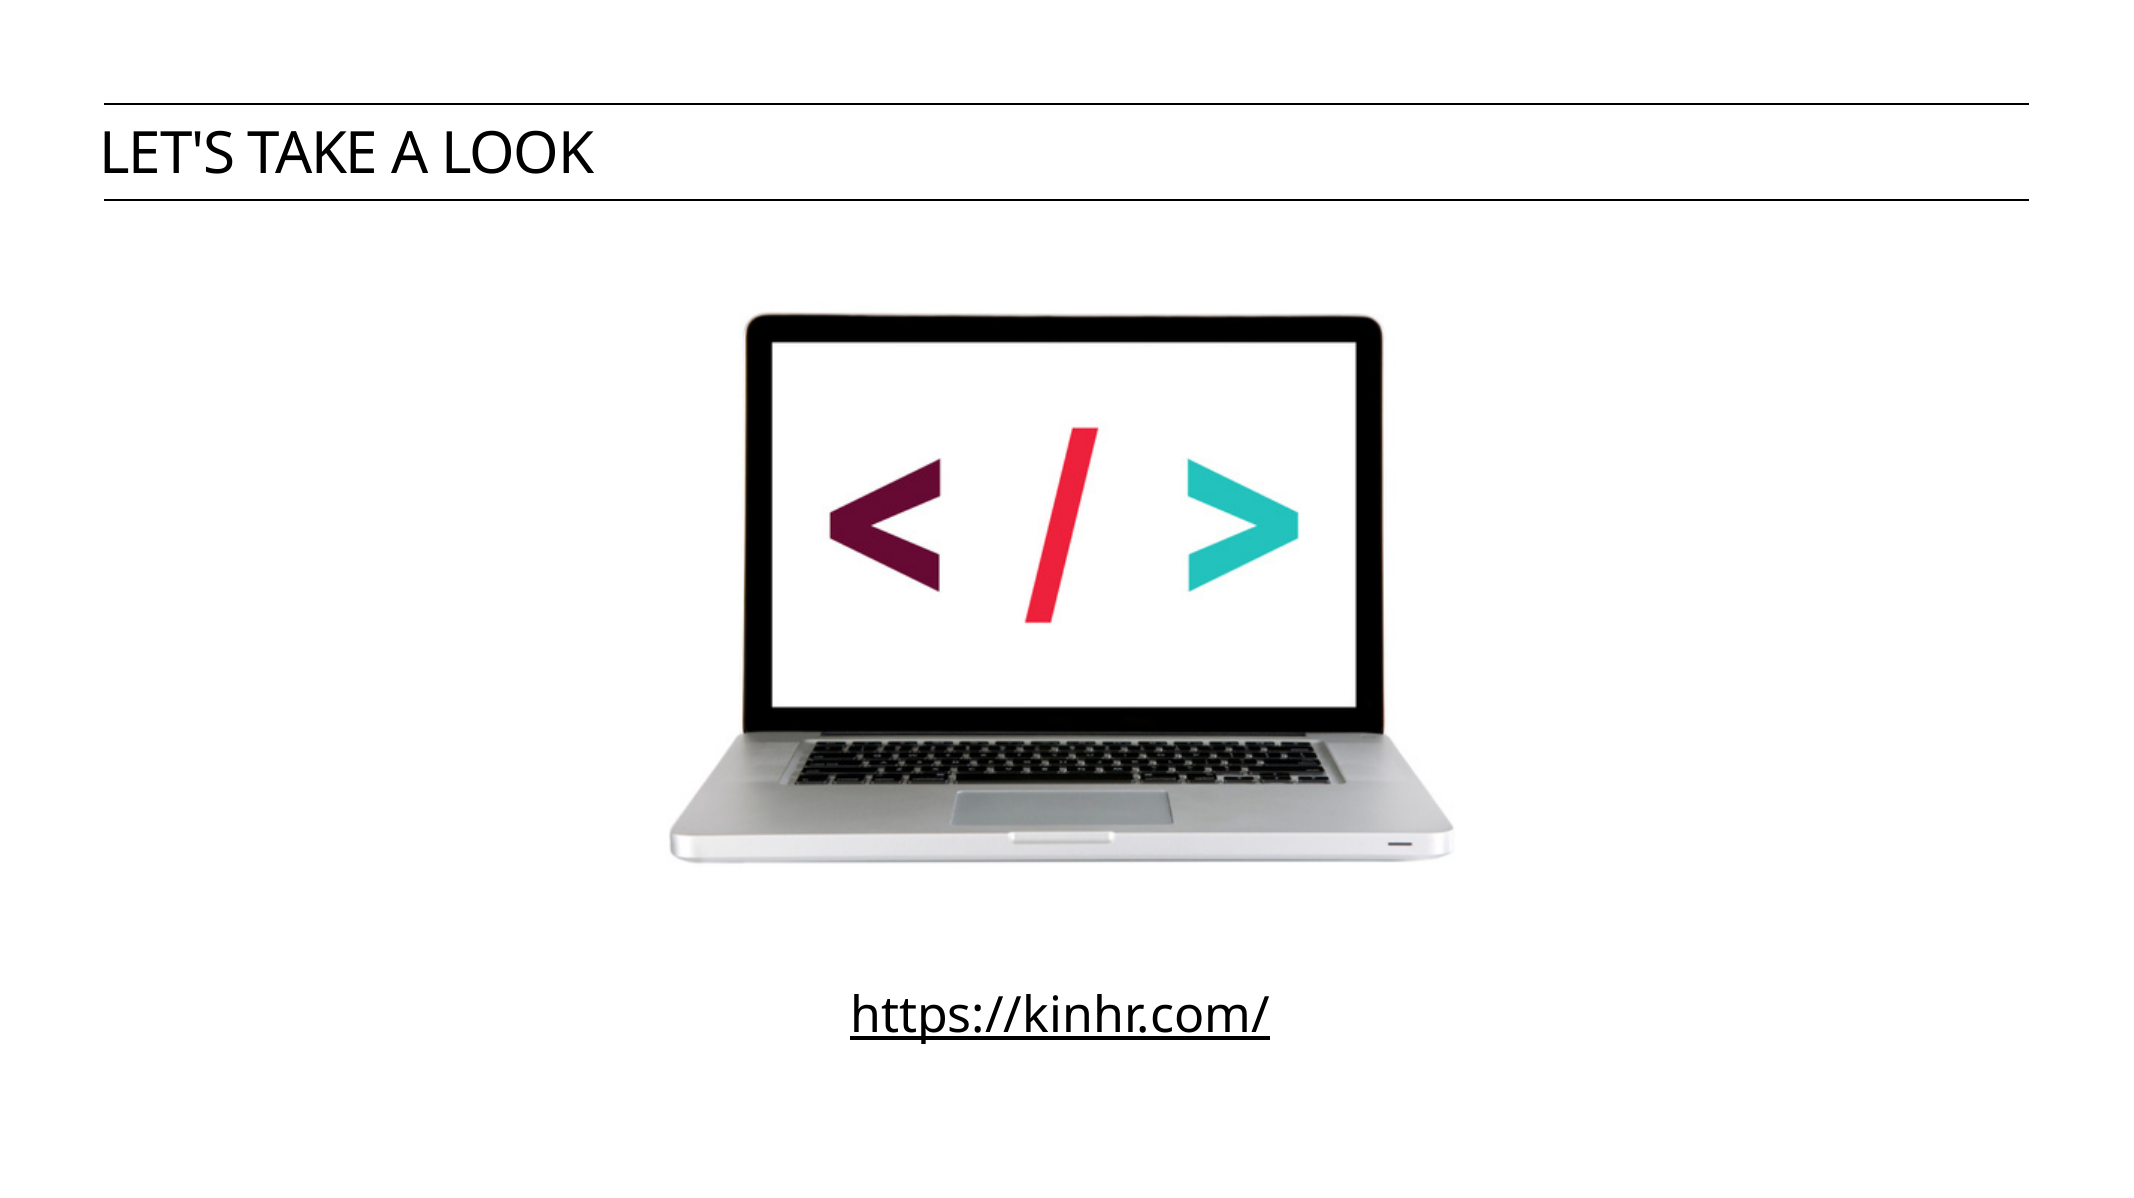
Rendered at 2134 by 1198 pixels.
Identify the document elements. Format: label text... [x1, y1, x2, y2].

picture [558, 242, 1575, 928]
text_box Let's take a look [99, 118, 1366, 185]
text_box https://kinhr.com/ [841, 974, 1292, 1059]
